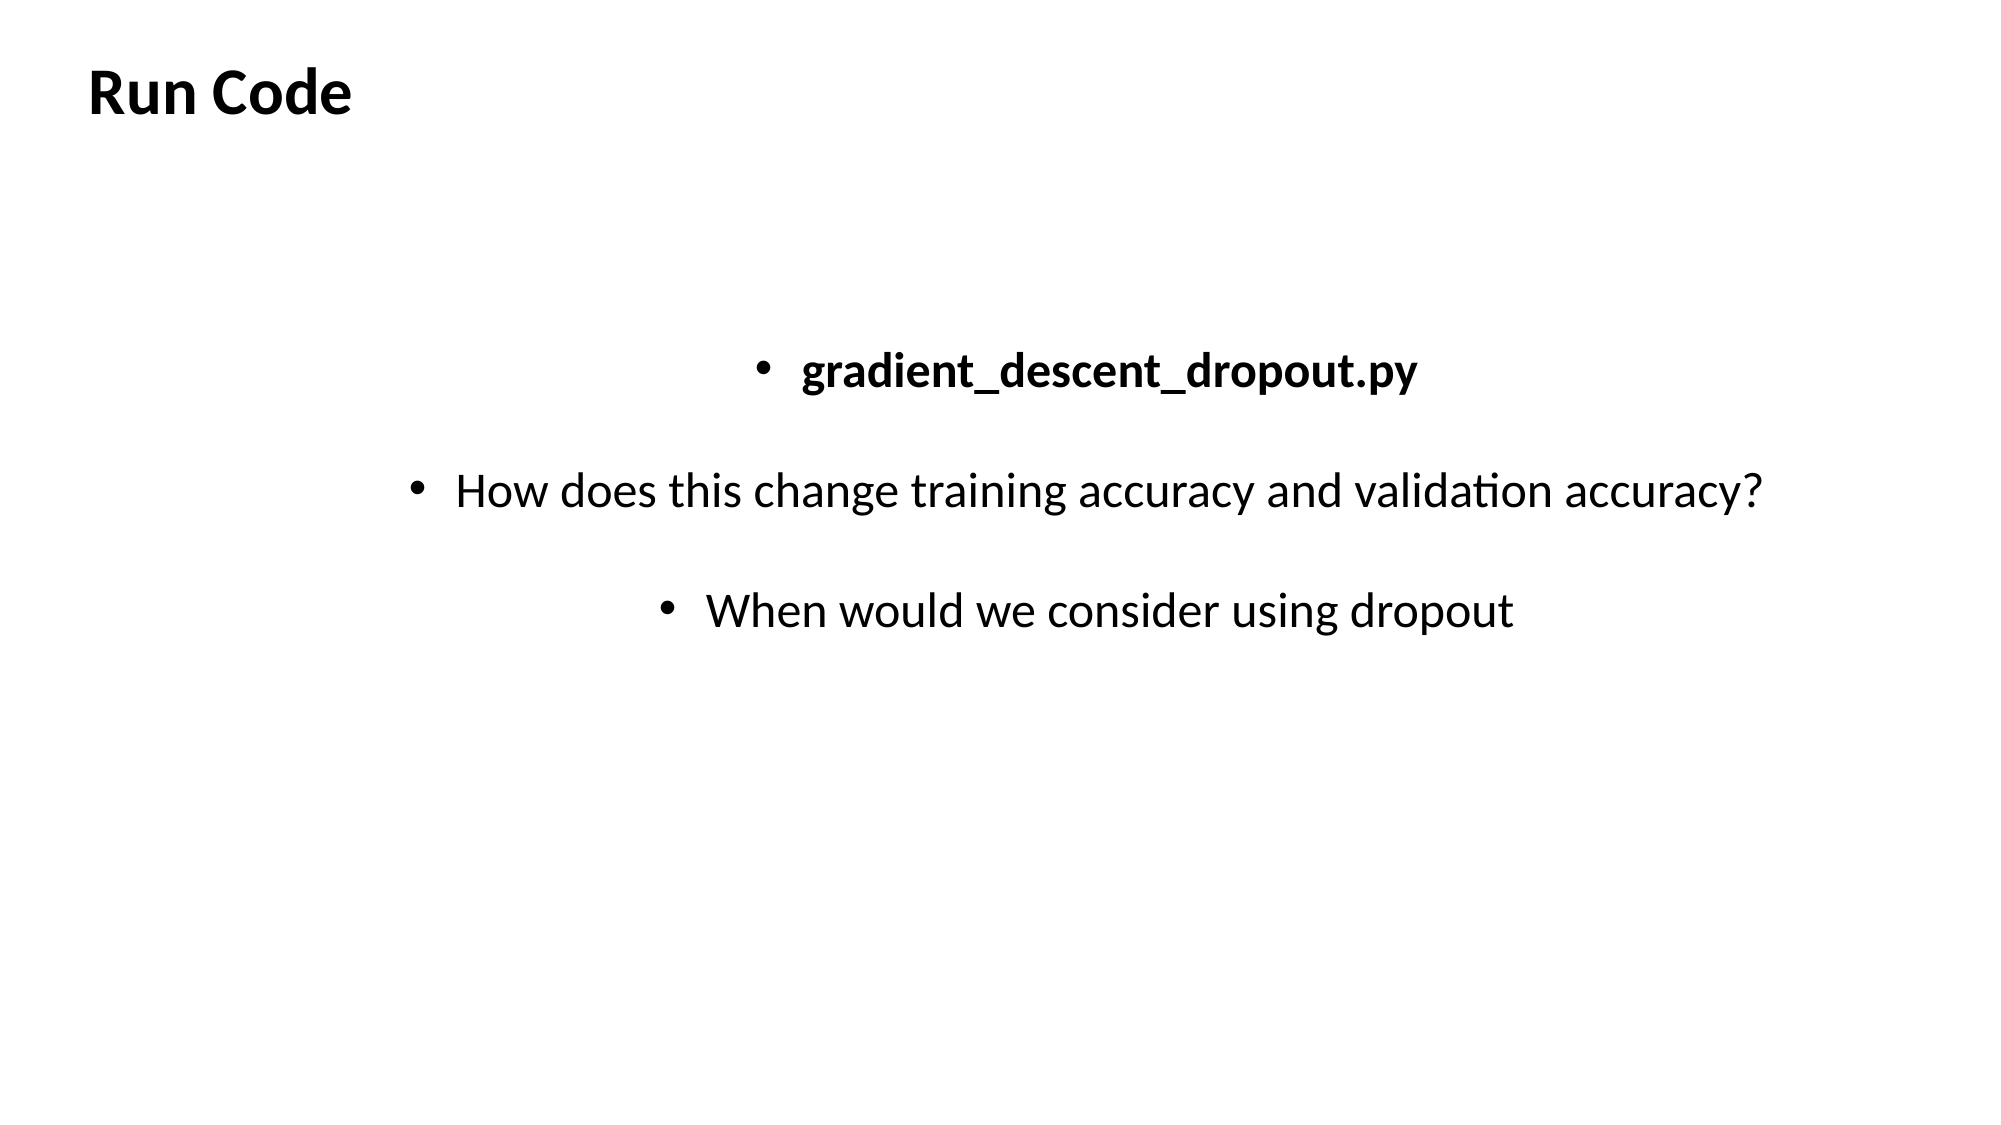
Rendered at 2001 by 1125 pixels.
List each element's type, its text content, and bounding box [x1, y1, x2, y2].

text_box gradient_descent_dropout.py How does this change training accuracy and validation accuracy? When would we consider using dropout [393, 269, 1780, 645]
text_box Run Code [74, 40, 369, 135]
